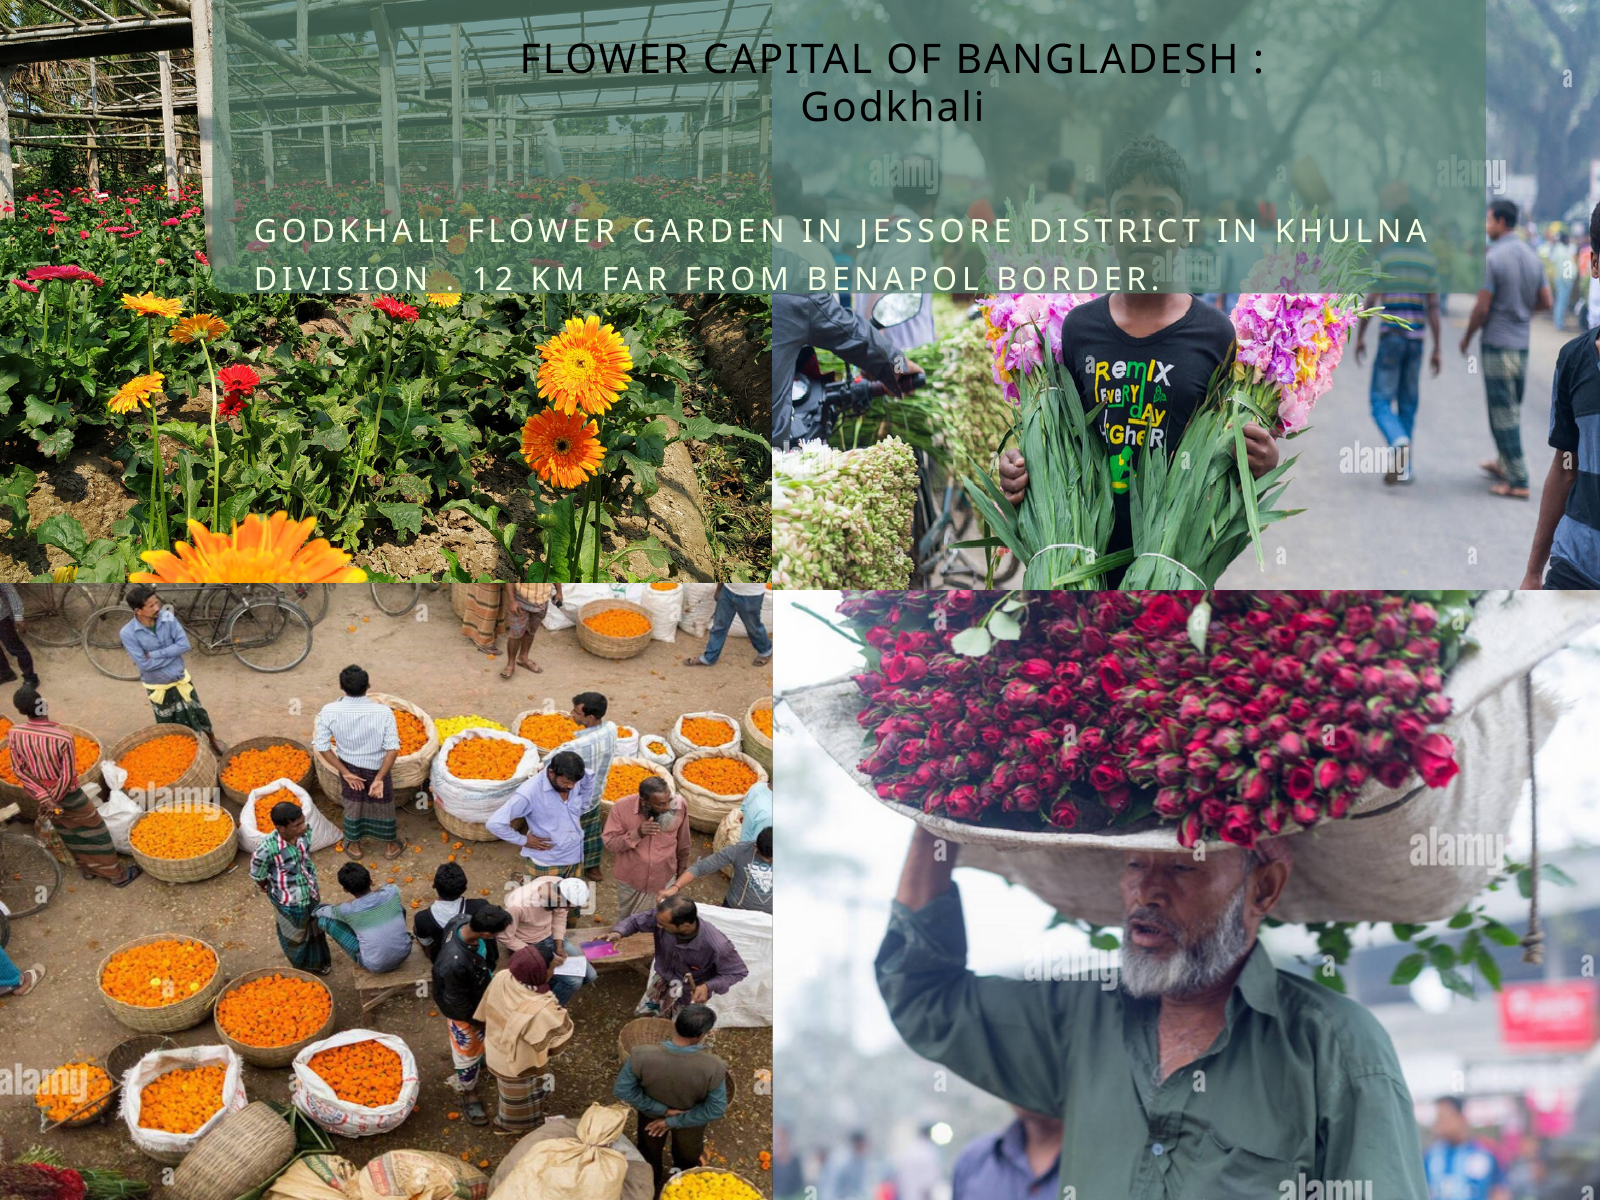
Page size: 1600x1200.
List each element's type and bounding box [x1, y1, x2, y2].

text_box [212, 0, 1487, 294]
text_box [253, 33, 1524, 294]
picture [0, 0, 1600, 1200]
text_box [0, 0, 767, 581]
